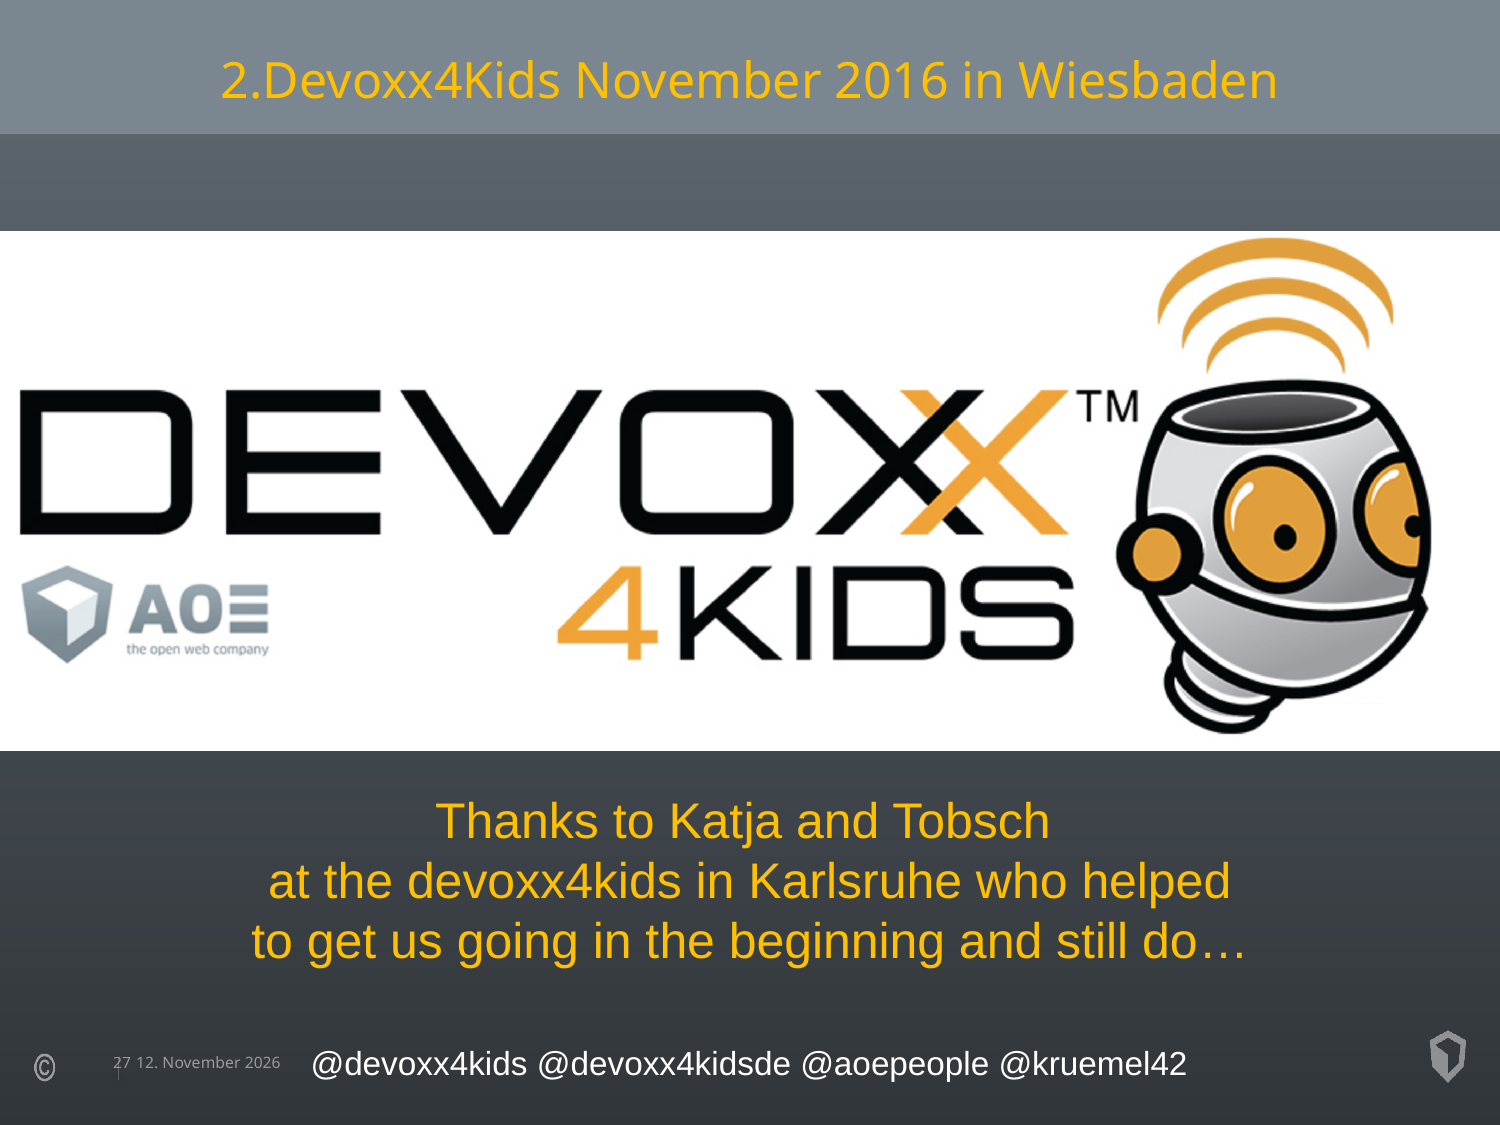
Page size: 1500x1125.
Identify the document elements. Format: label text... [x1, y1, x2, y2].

picture [0, 231, 1500, 752]
picture [1426, 1027, 1468, 1085]
text_box Thanks to Katja and Tobsch at the devoxx4kids in Karlsruhe who helped to get us going in the beginning and still do… [236, 781, 1264, 977]
text_box @devoxx4kids @devoxx4kidsde @aoepeople @kruemel42 [295, 1034, 1204, 1090]
list 2.Devoxx4Kids November 2016 in Wiesbaden [41, 41, 1459, 103]
